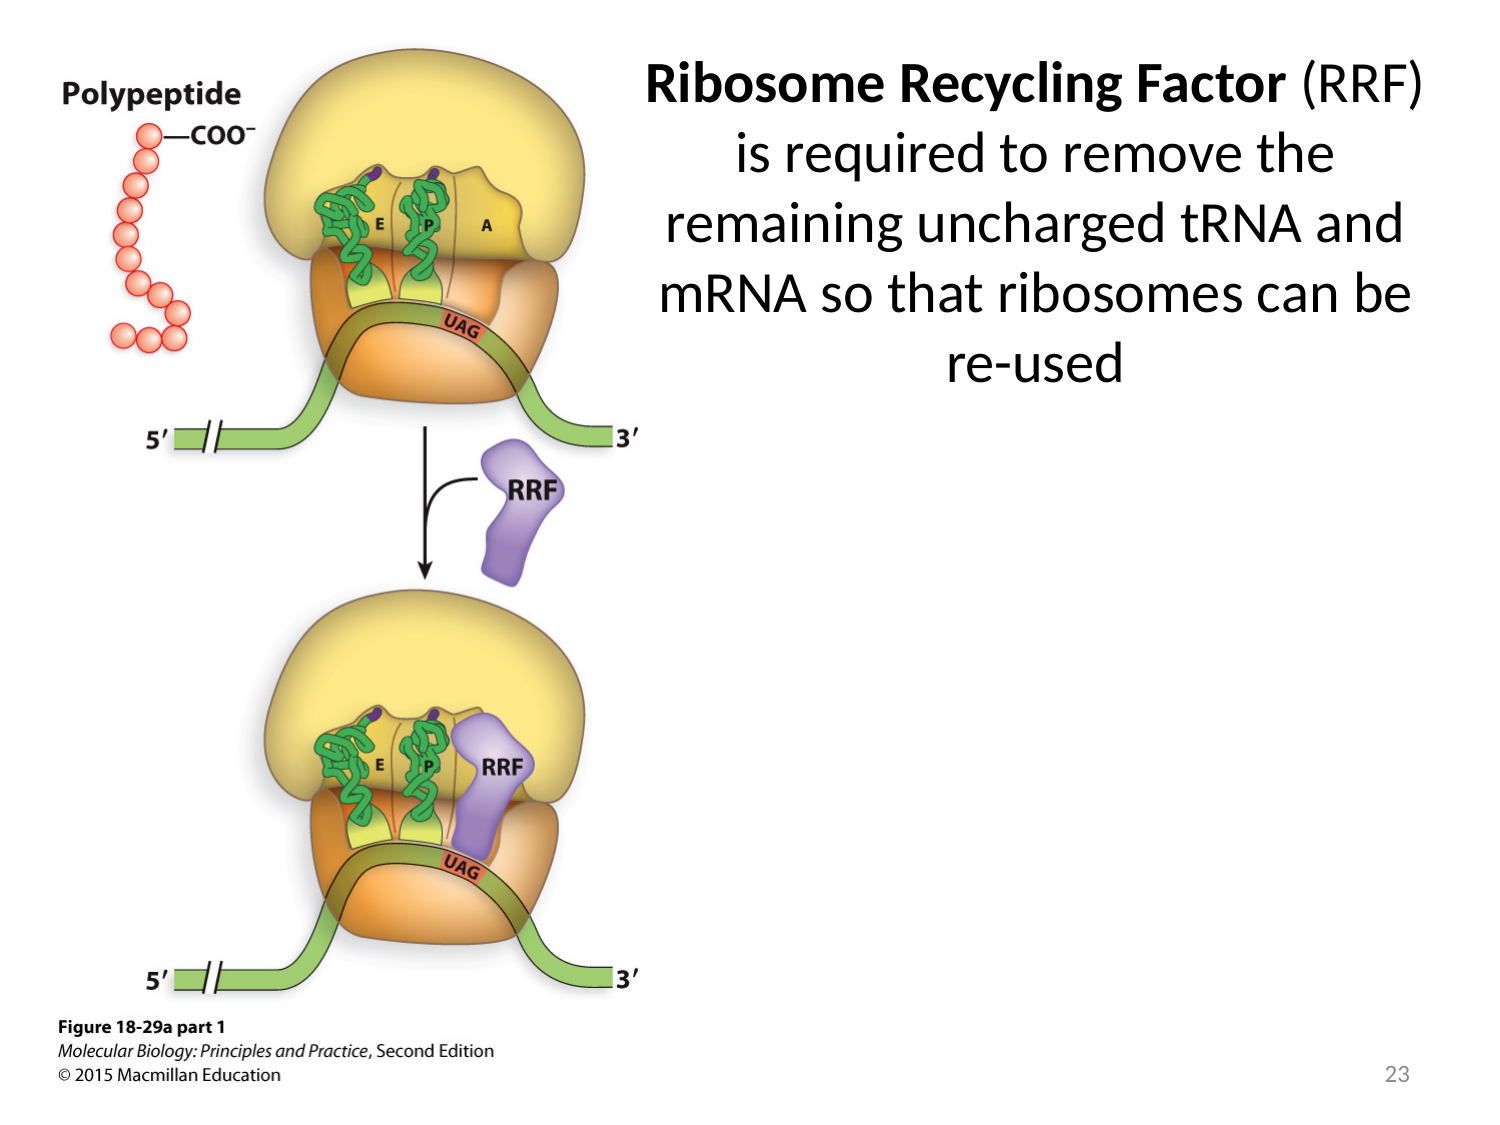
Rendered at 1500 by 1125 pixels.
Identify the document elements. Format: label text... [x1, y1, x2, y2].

text_box Ribosome Recycling Factor (RRF) is required to remove the remaining uncharged tRNA and mRNA so that ribosomes can be re-used [660, 36, 1461, 402]
slide_number 23 [1074, 1042, 1425, 1103]
picture [50, 36, 659, 1089]
